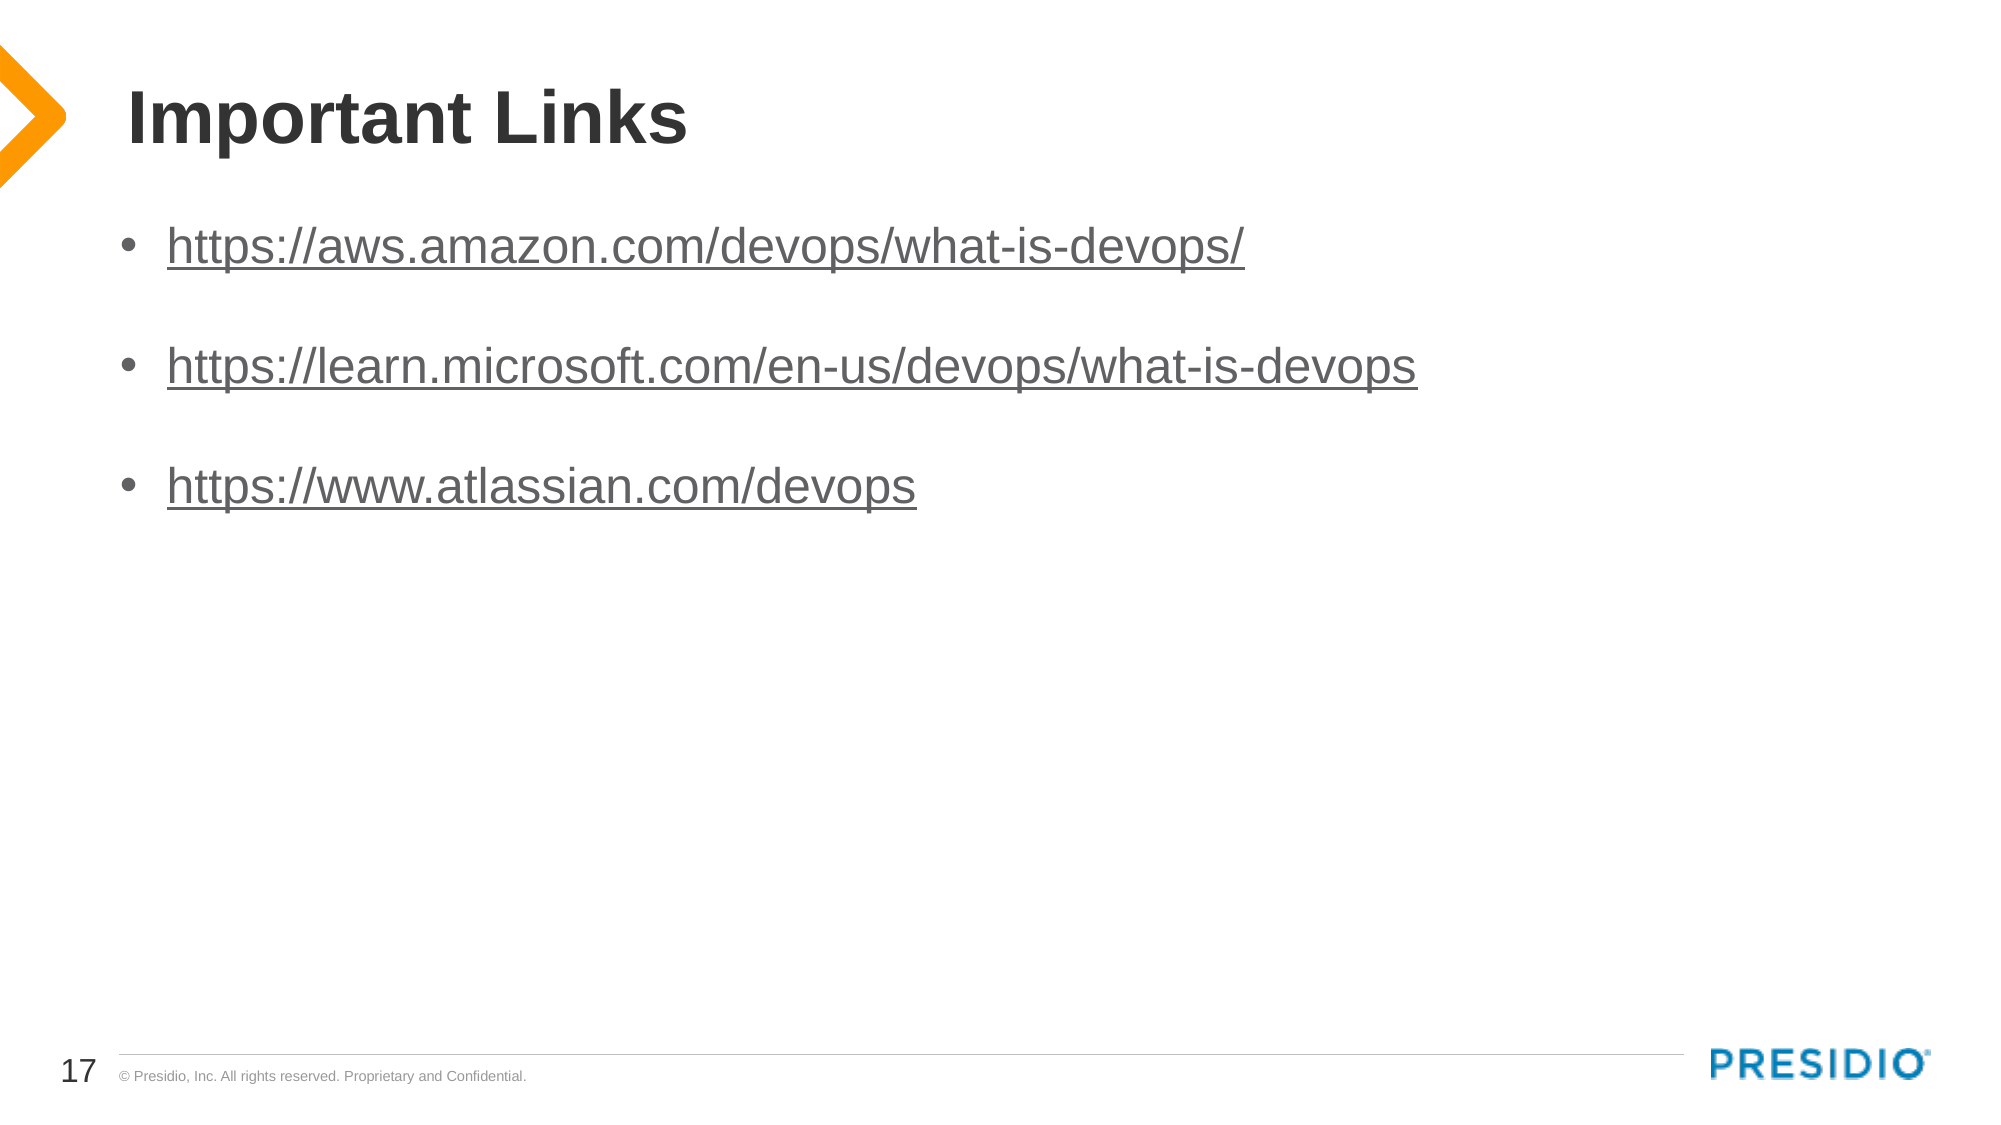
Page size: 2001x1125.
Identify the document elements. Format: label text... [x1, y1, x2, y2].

picture [1715, 1054, 1728, 1065]
picture [1711, 1048, 1931, 1080]
title Important Links [112, 39, 1927, 200]
text_box https://aws.amazon.com/devops/what-is-devops/ https://learn.microsoft.com/en-us/devops/what-is-devops https://www.atlassian.com/devops [104, 206, 1846, 642]
picture [0, 45, 66, 188]
slide_number 17 [0, 1039, 113, 1100]
